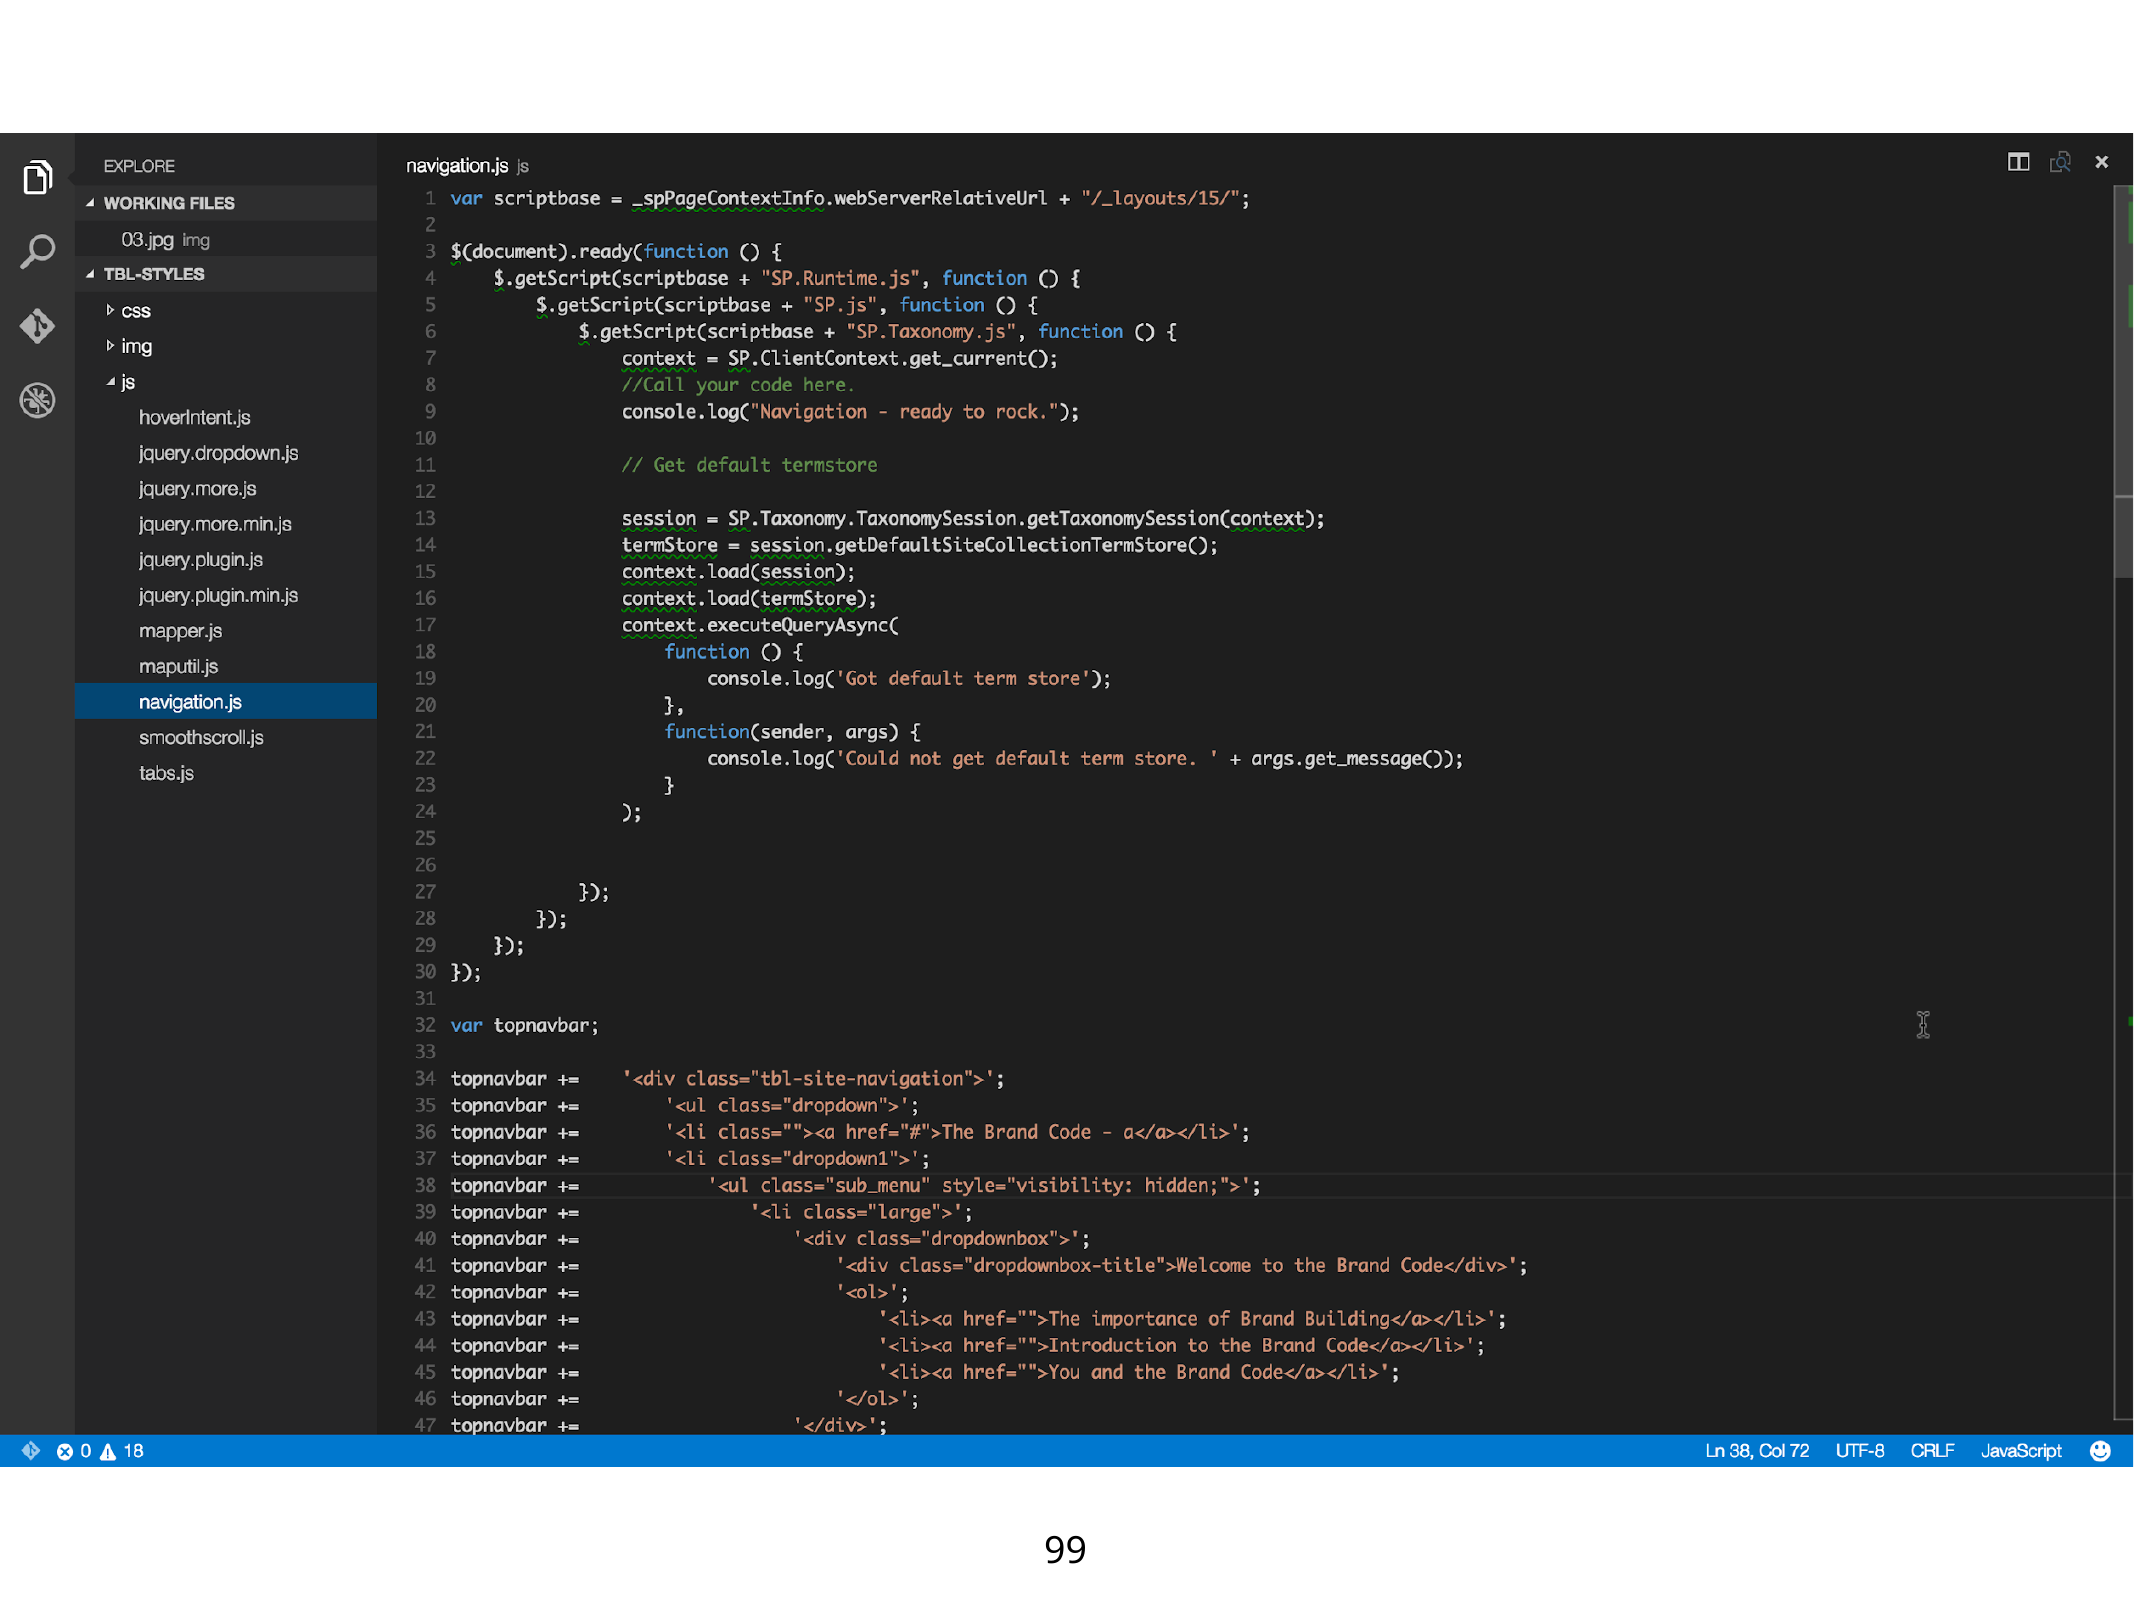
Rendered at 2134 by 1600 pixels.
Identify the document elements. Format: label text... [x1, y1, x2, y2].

slide_number ‹#› [1035, 1517, 1096, 1600]
picture [0, 133, 2134, 1467]
